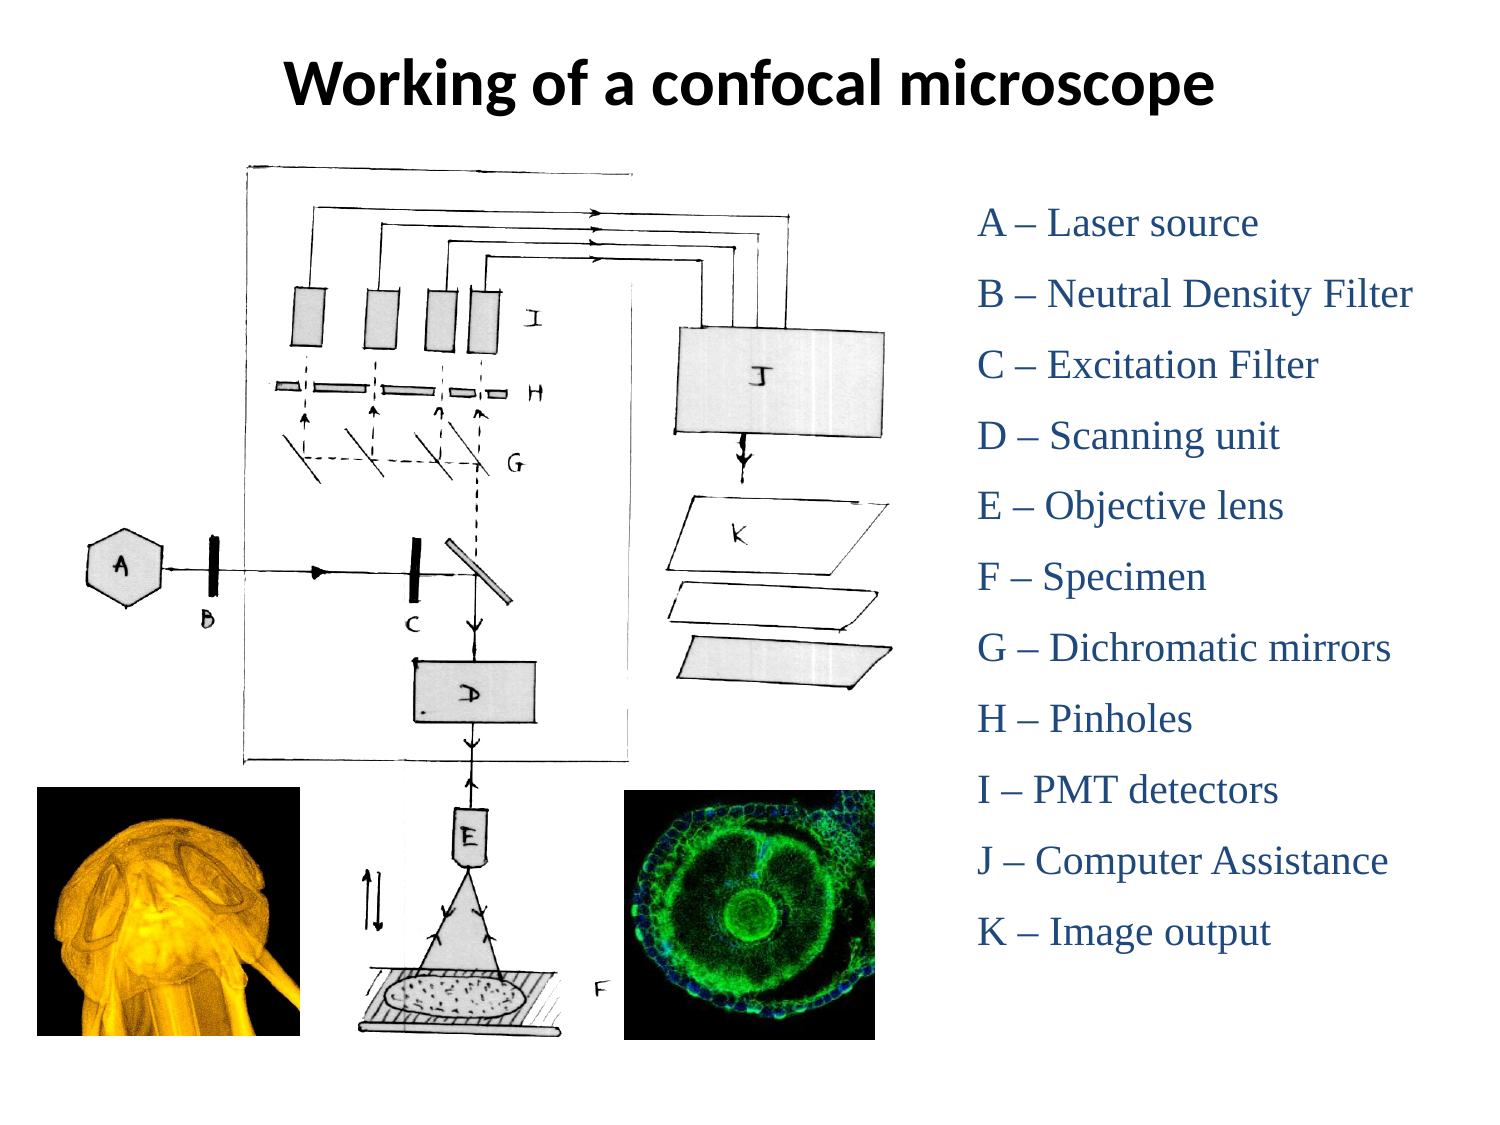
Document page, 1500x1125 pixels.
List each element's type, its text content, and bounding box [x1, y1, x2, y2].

text_box A – Laser source B – Neutral Density Filter C – Excitation Filter D – Scanning unit E – Objective lens F – Specimen G – Dichromatic mirrors H – Pinholes I – PMT detectors J – Computer Assistance K – Image output [962, 187, 1475, 961]
title Working of a confocal microscope [112, 62, 1388, 176]
picture [37, 137, 915, 1064]
